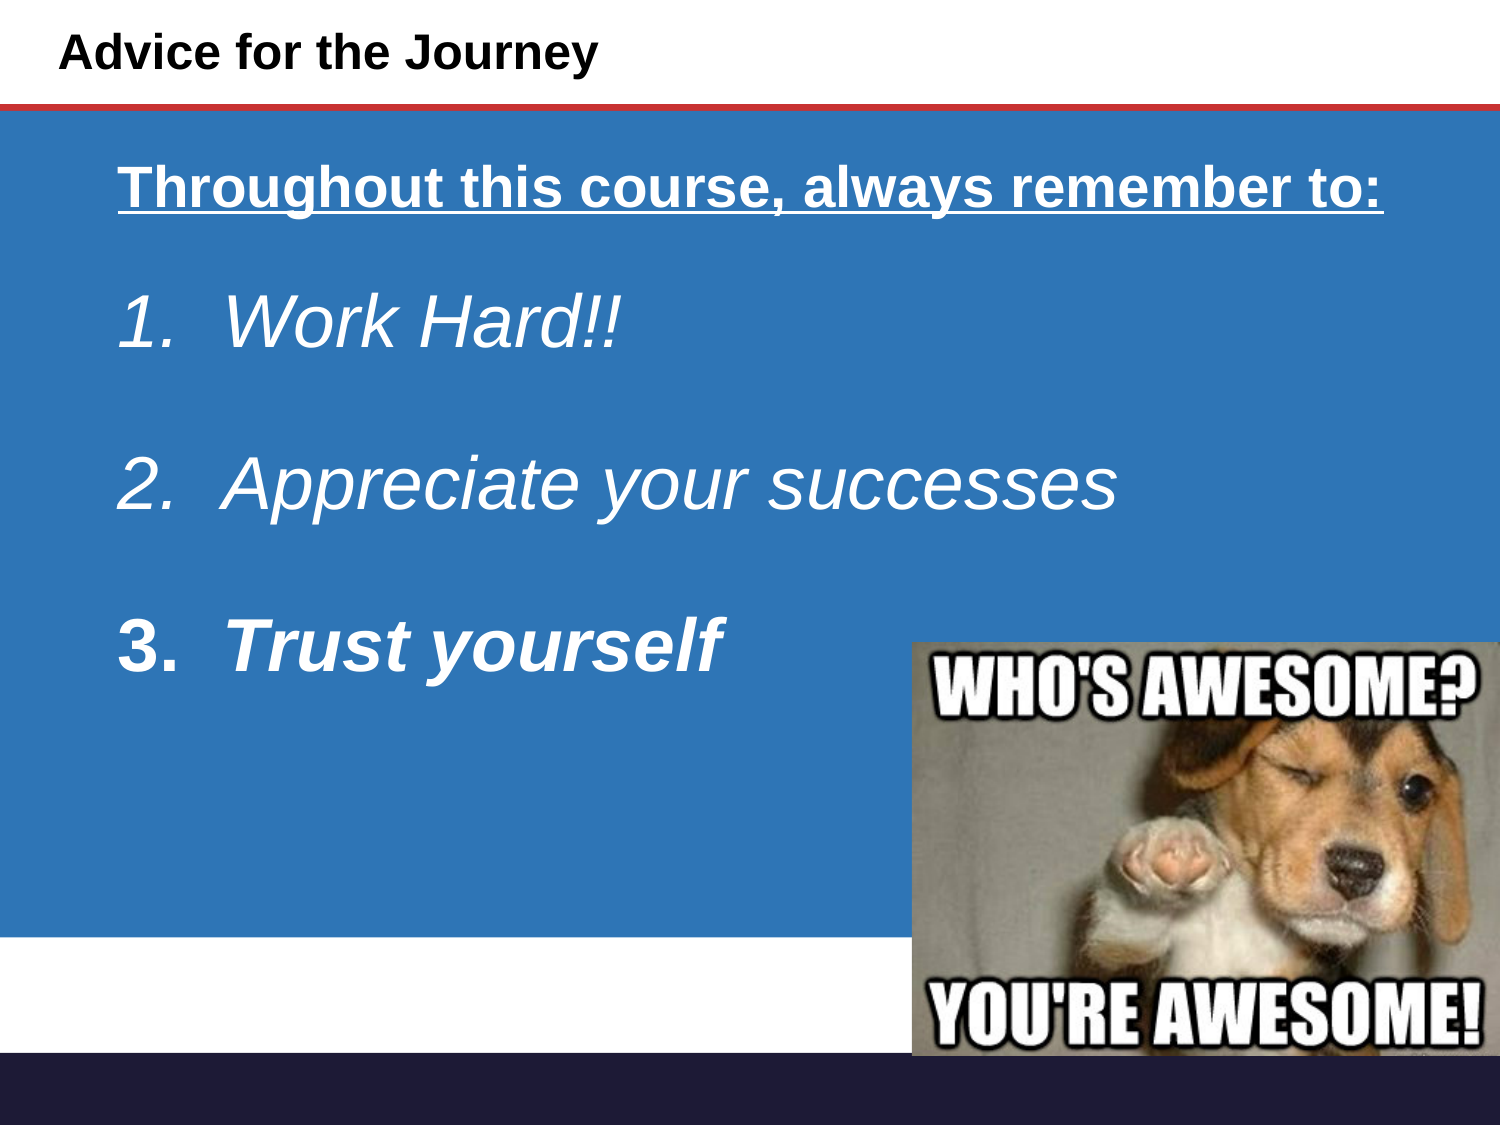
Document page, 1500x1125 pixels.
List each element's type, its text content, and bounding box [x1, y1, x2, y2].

title Advice for the Journey [49, 0, 948, 108]
text_box [0, 110, 1500, 938]
picture [911, 642, 1500, 1056]
text_box Throughout this course, always remember to: Work Hard!! Appreciate your successes Trust yourself [72, 149, 1423, 777]
